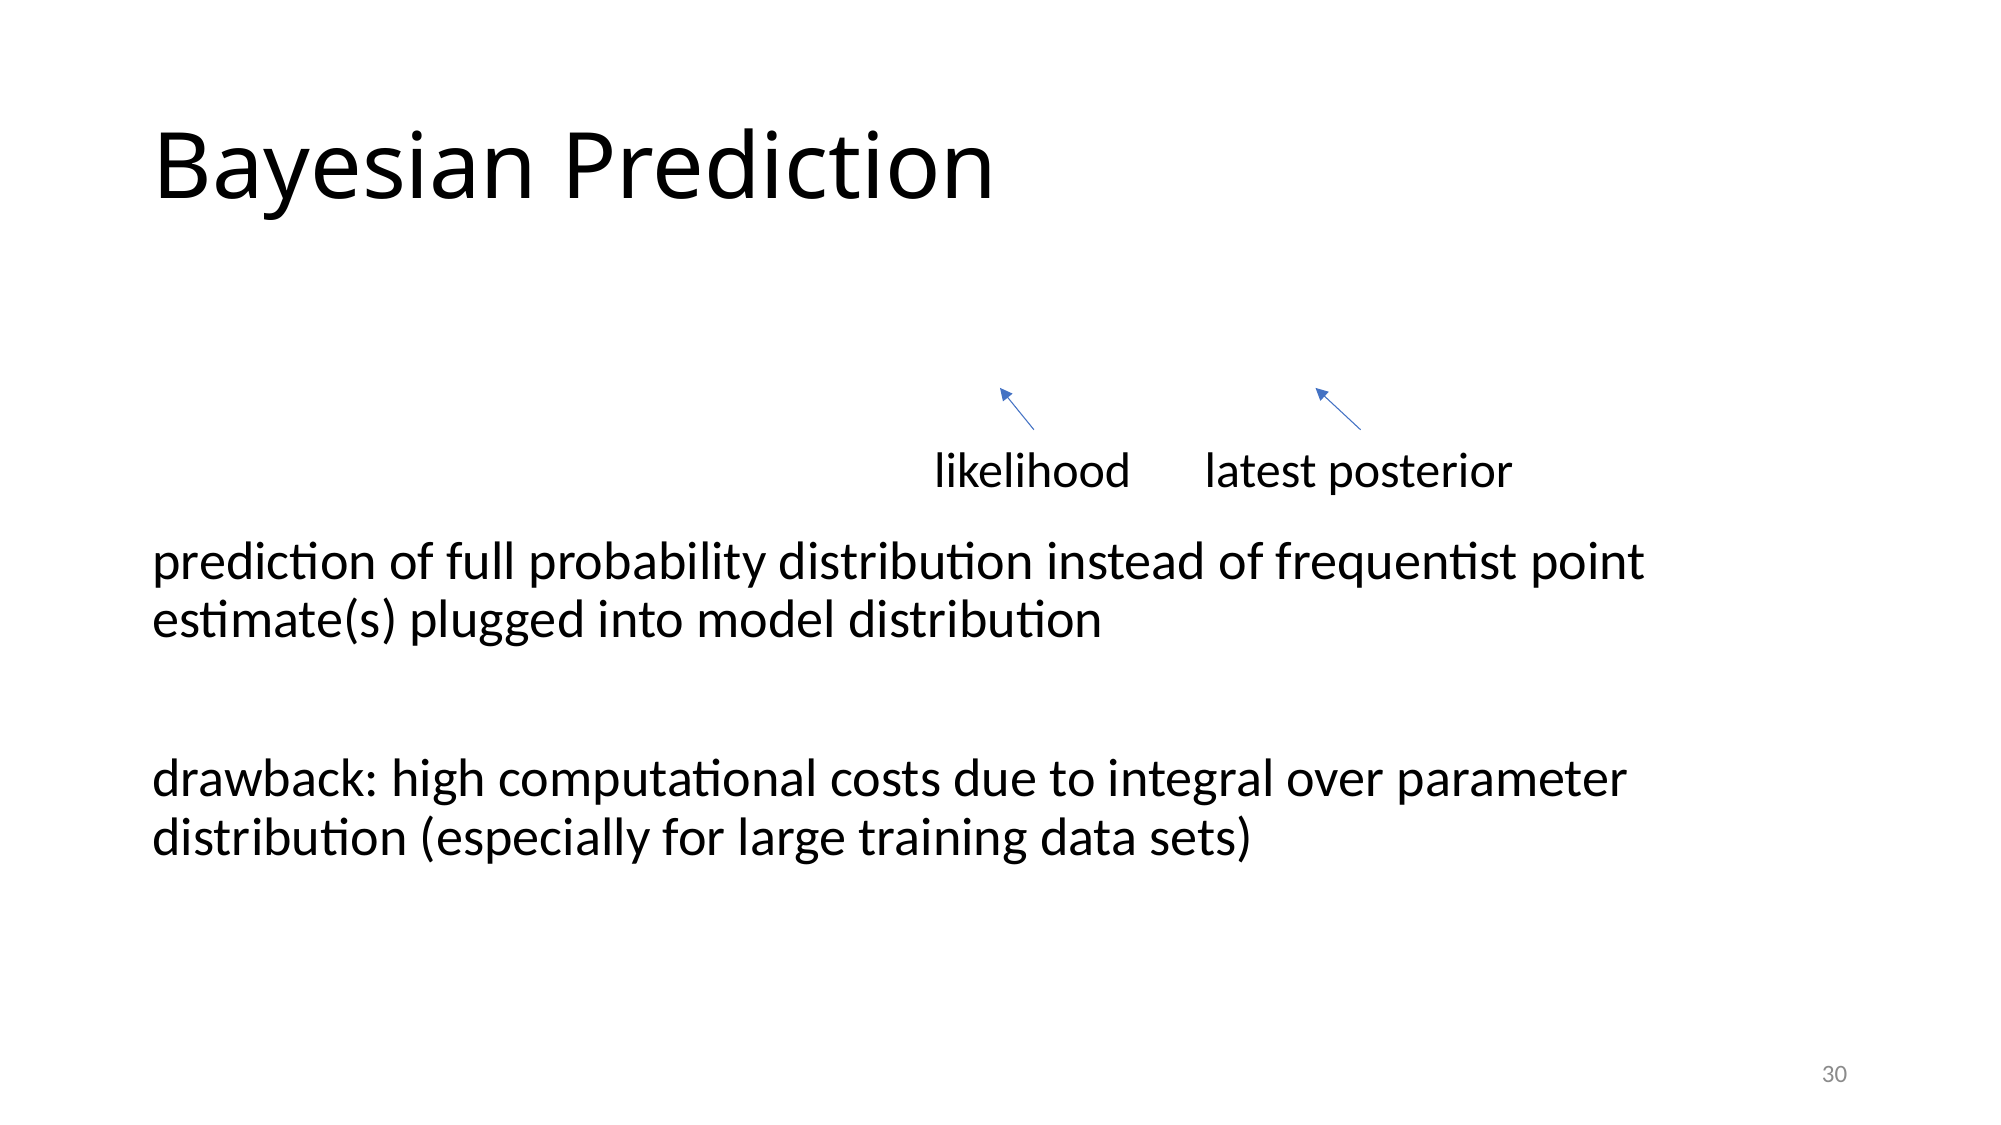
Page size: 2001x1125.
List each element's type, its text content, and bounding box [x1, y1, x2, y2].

text_box latest posterior [1189, 429, 1532, 505]
text_box likelihood [919, 429, 1149, 505]
slide_number 30 [1412, 1042, 1863, 1103]
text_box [999, 387, 1034, 430]
title Bayesian Prediction [137, 59, 1863, 278]
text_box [1315, 387, 1361, 430]
